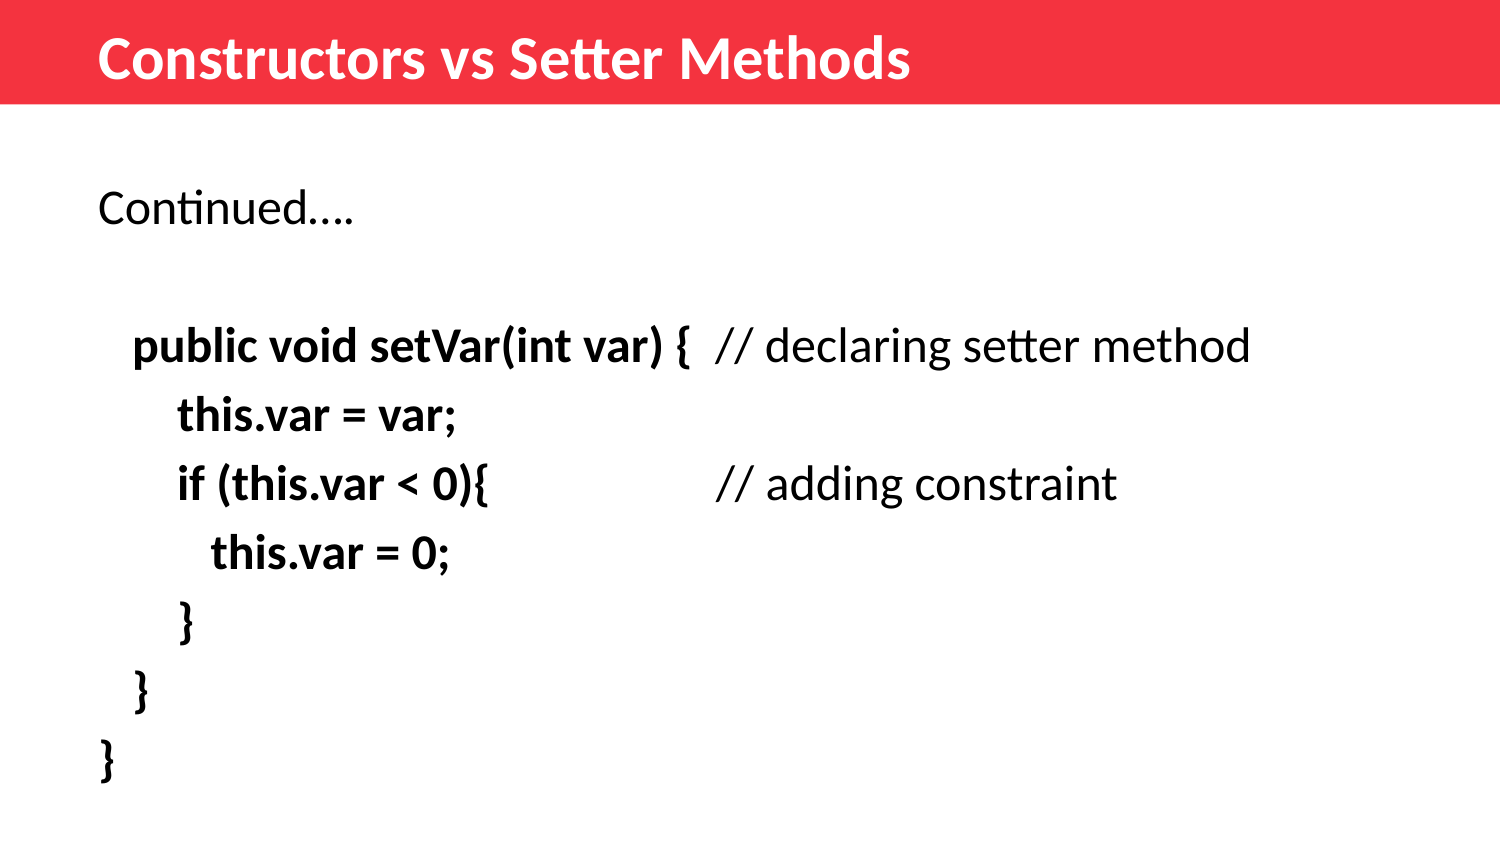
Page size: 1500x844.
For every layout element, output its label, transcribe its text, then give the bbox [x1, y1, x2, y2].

text_box Continued…. public void setVar(int var) { // declaring setter method this.var = var; if (this.var < 0){ // adding constraint this.var = 0; } } } [83, 150, 1398, 571]
text_box Constructors vs Setter Methods [83, 2, 1060, 138]
text_box [0, 0, 1500, 105]
